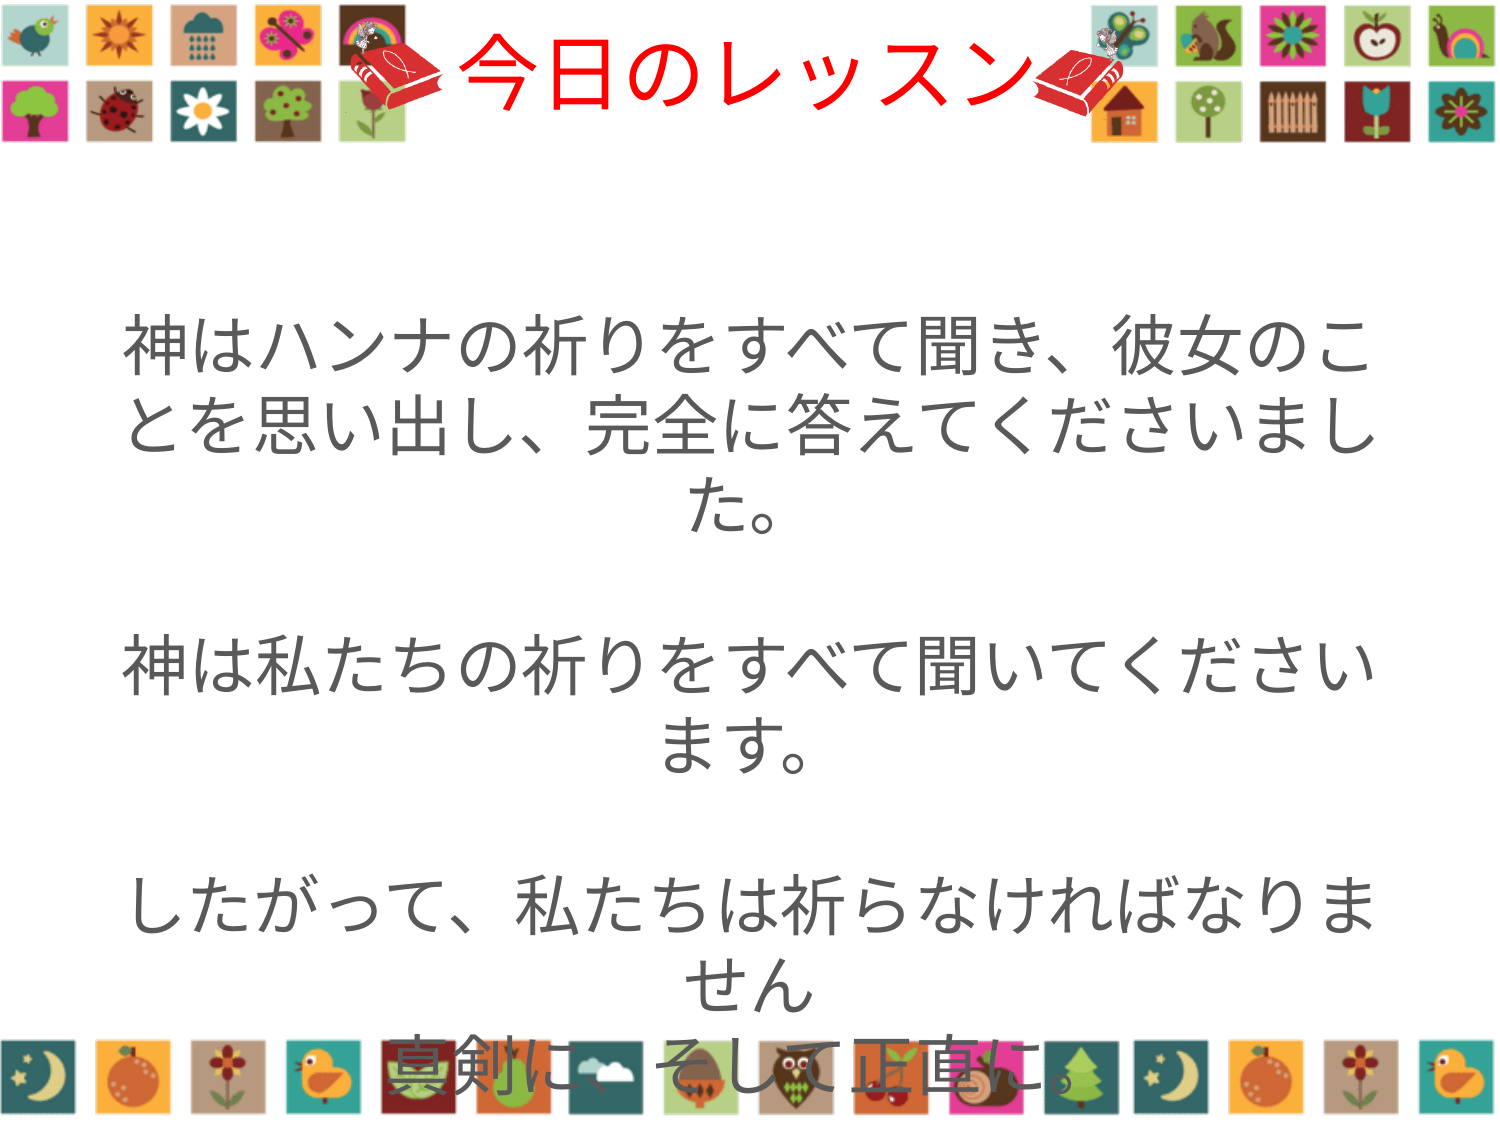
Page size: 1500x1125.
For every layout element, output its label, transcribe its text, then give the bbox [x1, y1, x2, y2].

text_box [0, 1028, 1500, 1118]
text_box 今日のレッスン [425, 13, 1077, 129]
picture [0, 3, 475, 150]
text_box 神はハンナの祈りをすべて聞き、彼女のことを思い出し、完全に答えてくださいました。 神は私たちの祈りをすべて聞いてくださいます。 したがって、私たちは祈らなければなりません 真剣に、そして正直に。 [76, 296, 1424, 1027]
picture [1001, 3, 1500, 150]
